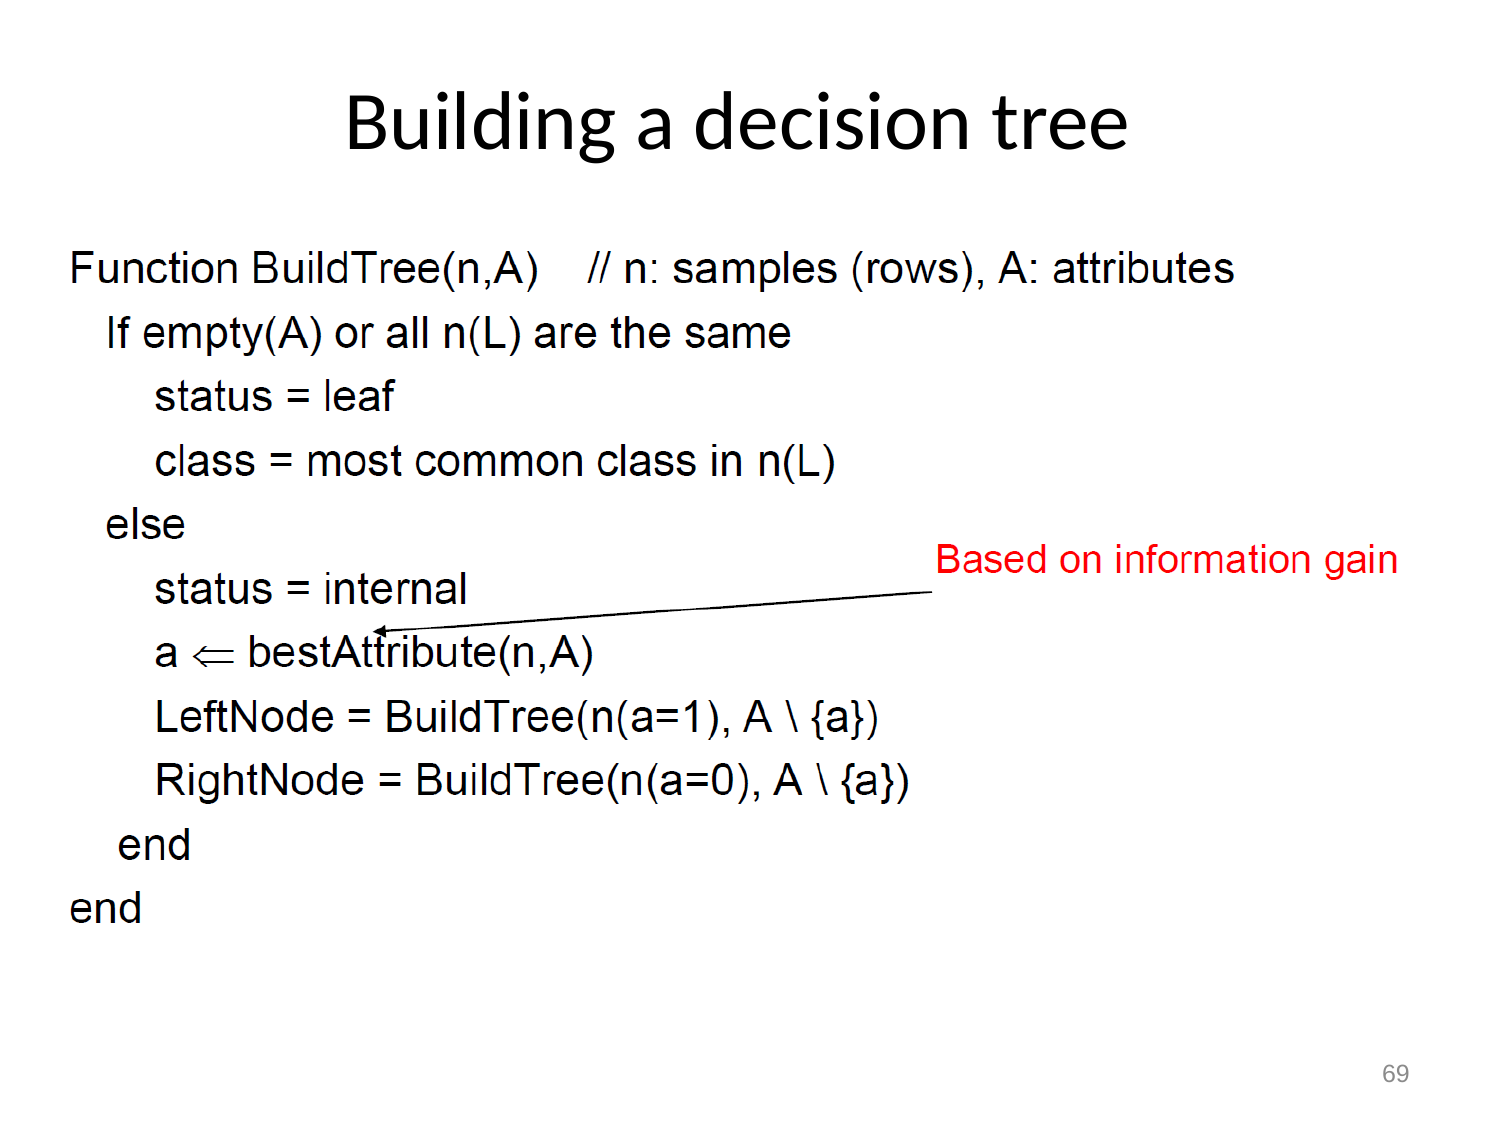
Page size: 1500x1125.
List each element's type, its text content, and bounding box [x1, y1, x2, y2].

title Building a decision tree [0, 0, 1476, 233]
picture [17, 209, 1457, 1011]
slide_number 69 [1074, 1042, 1425, 1103]
